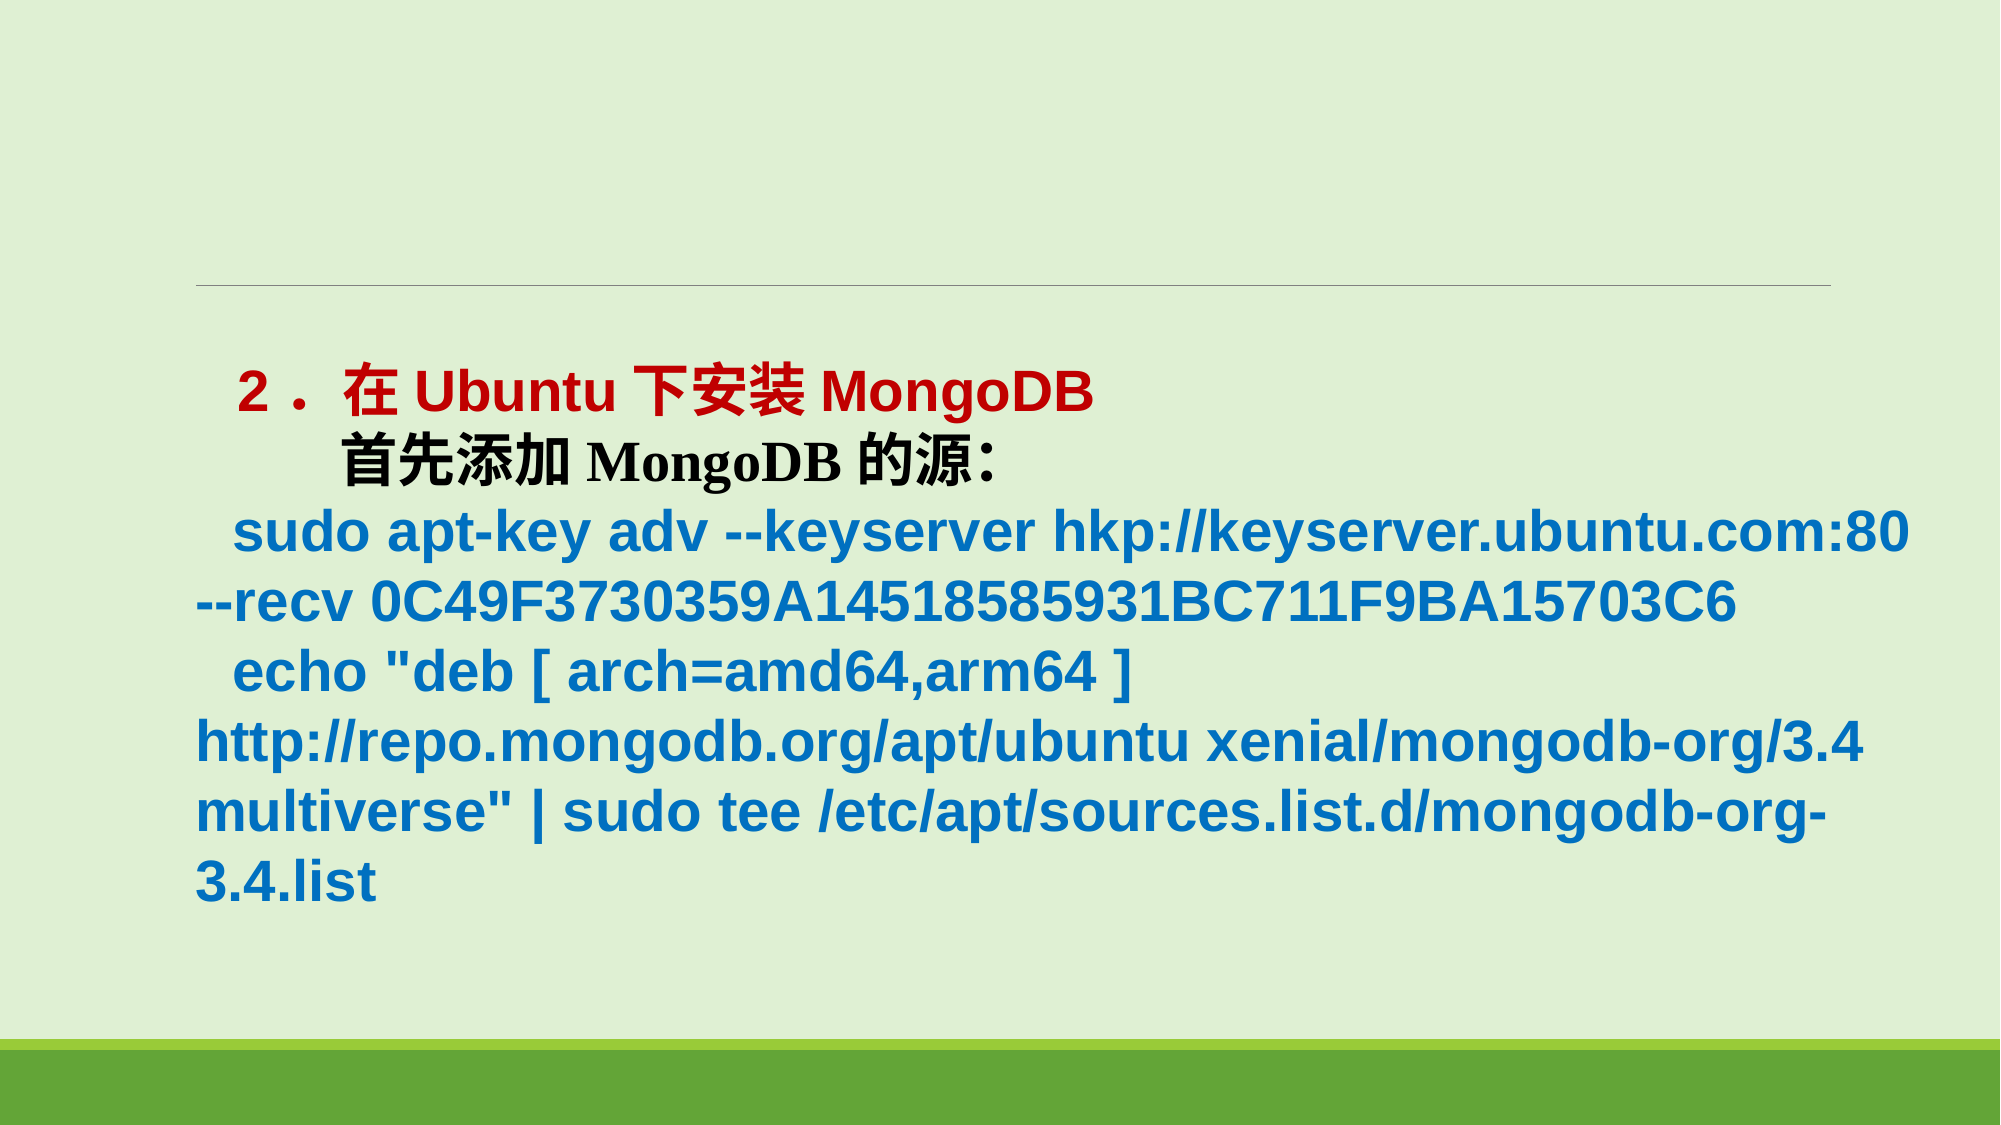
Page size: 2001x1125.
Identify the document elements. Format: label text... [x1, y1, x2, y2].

list 2．在Ubuntu下安装MongoDB 首先添加MongoDB的源： sudo apt-key adv --keyserver hkp://keyserver.ubuntu.com:80 --recv 0C49F3730359A14518585931BC711F9BA15703C6 echo "deb [ arch=amd64,arm64 ] http://repo.mongodb.org/apt/ubuntu xenial/mongodb-org/3.4 multiverse" | sudo tee /etc/apt/sources.list.d/mongodb-org-3.4.list [180, 306, 1932, 960]
